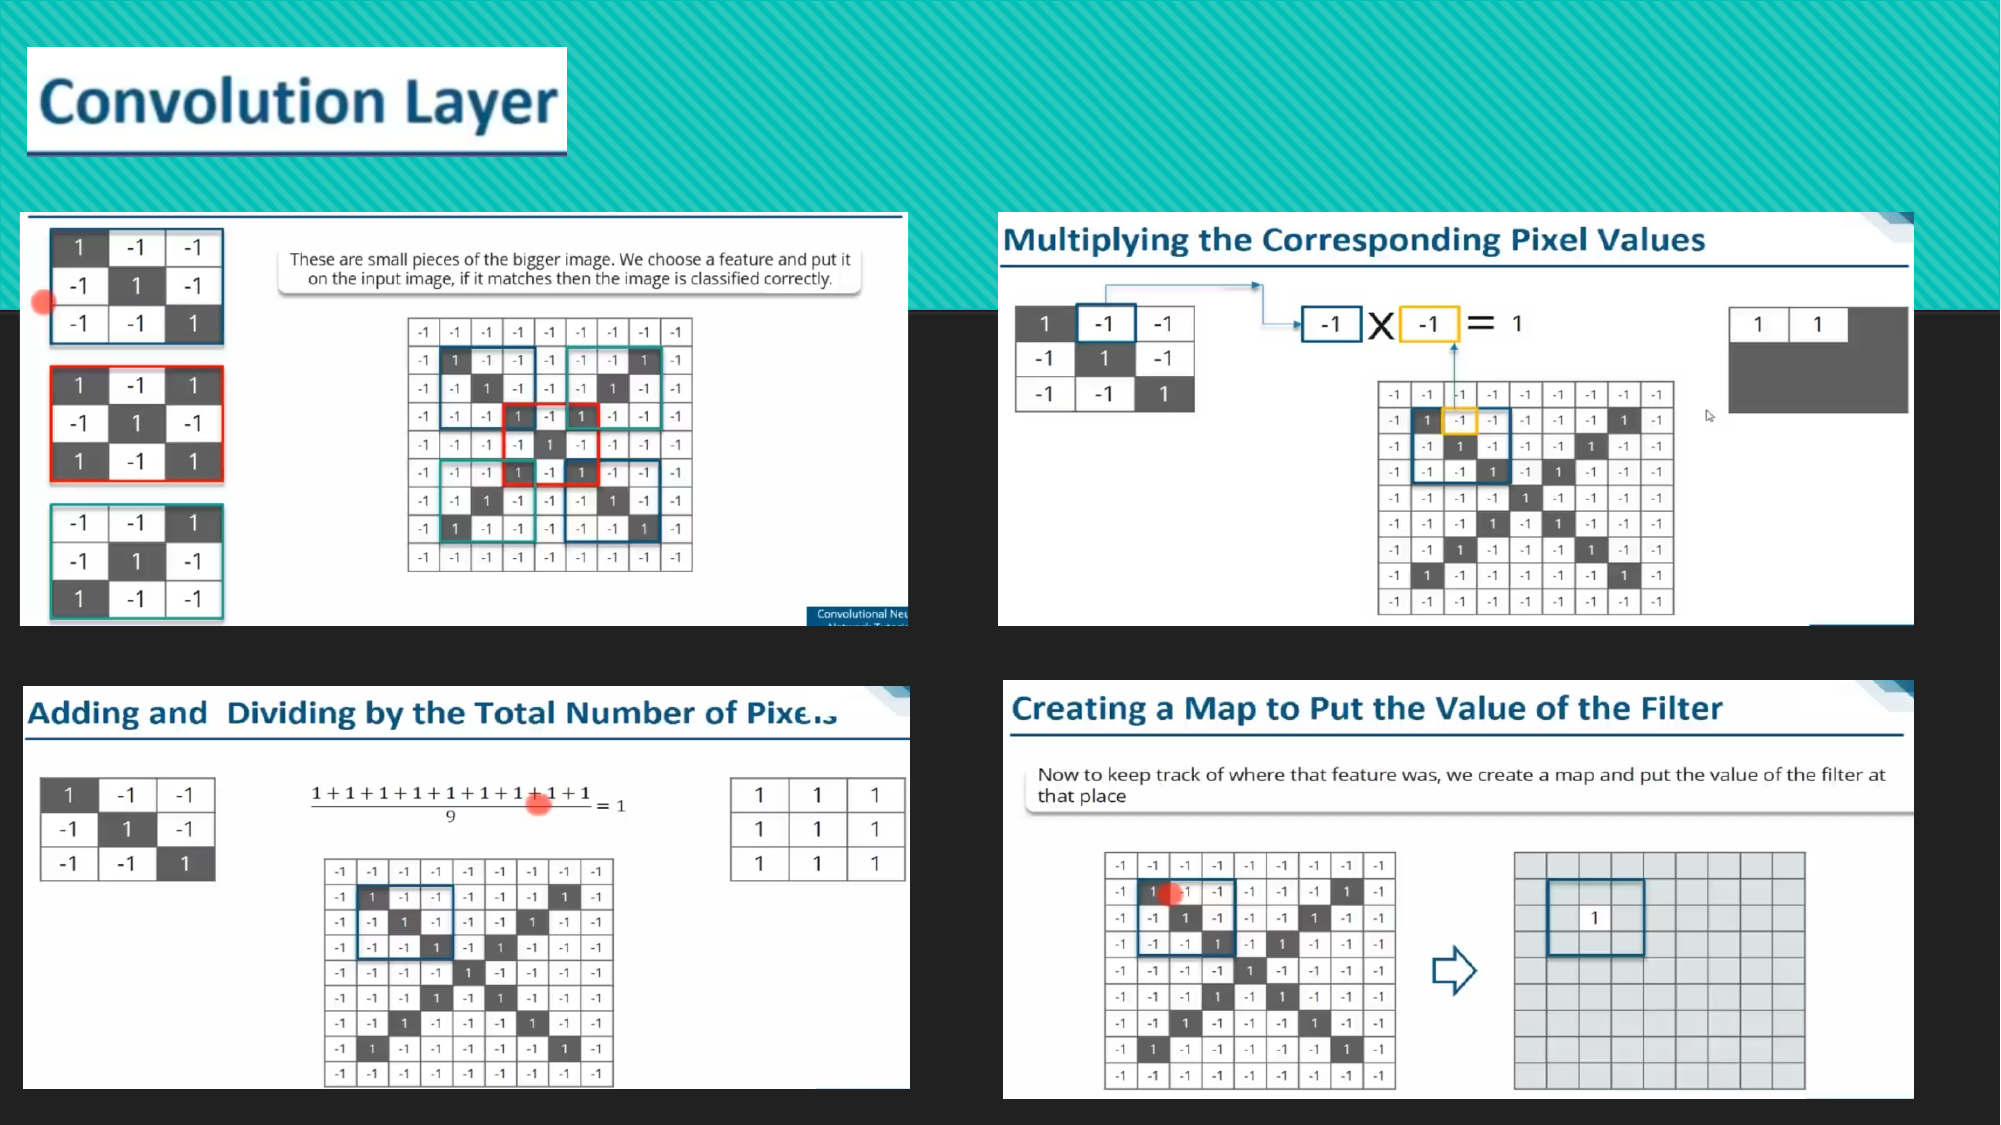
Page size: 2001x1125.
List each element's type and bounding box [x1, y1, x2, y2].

picture [1, 1, 1998, 627]
picture [23, 686, 910, 1090]
picture [1003, 679, 1914, 1099]
